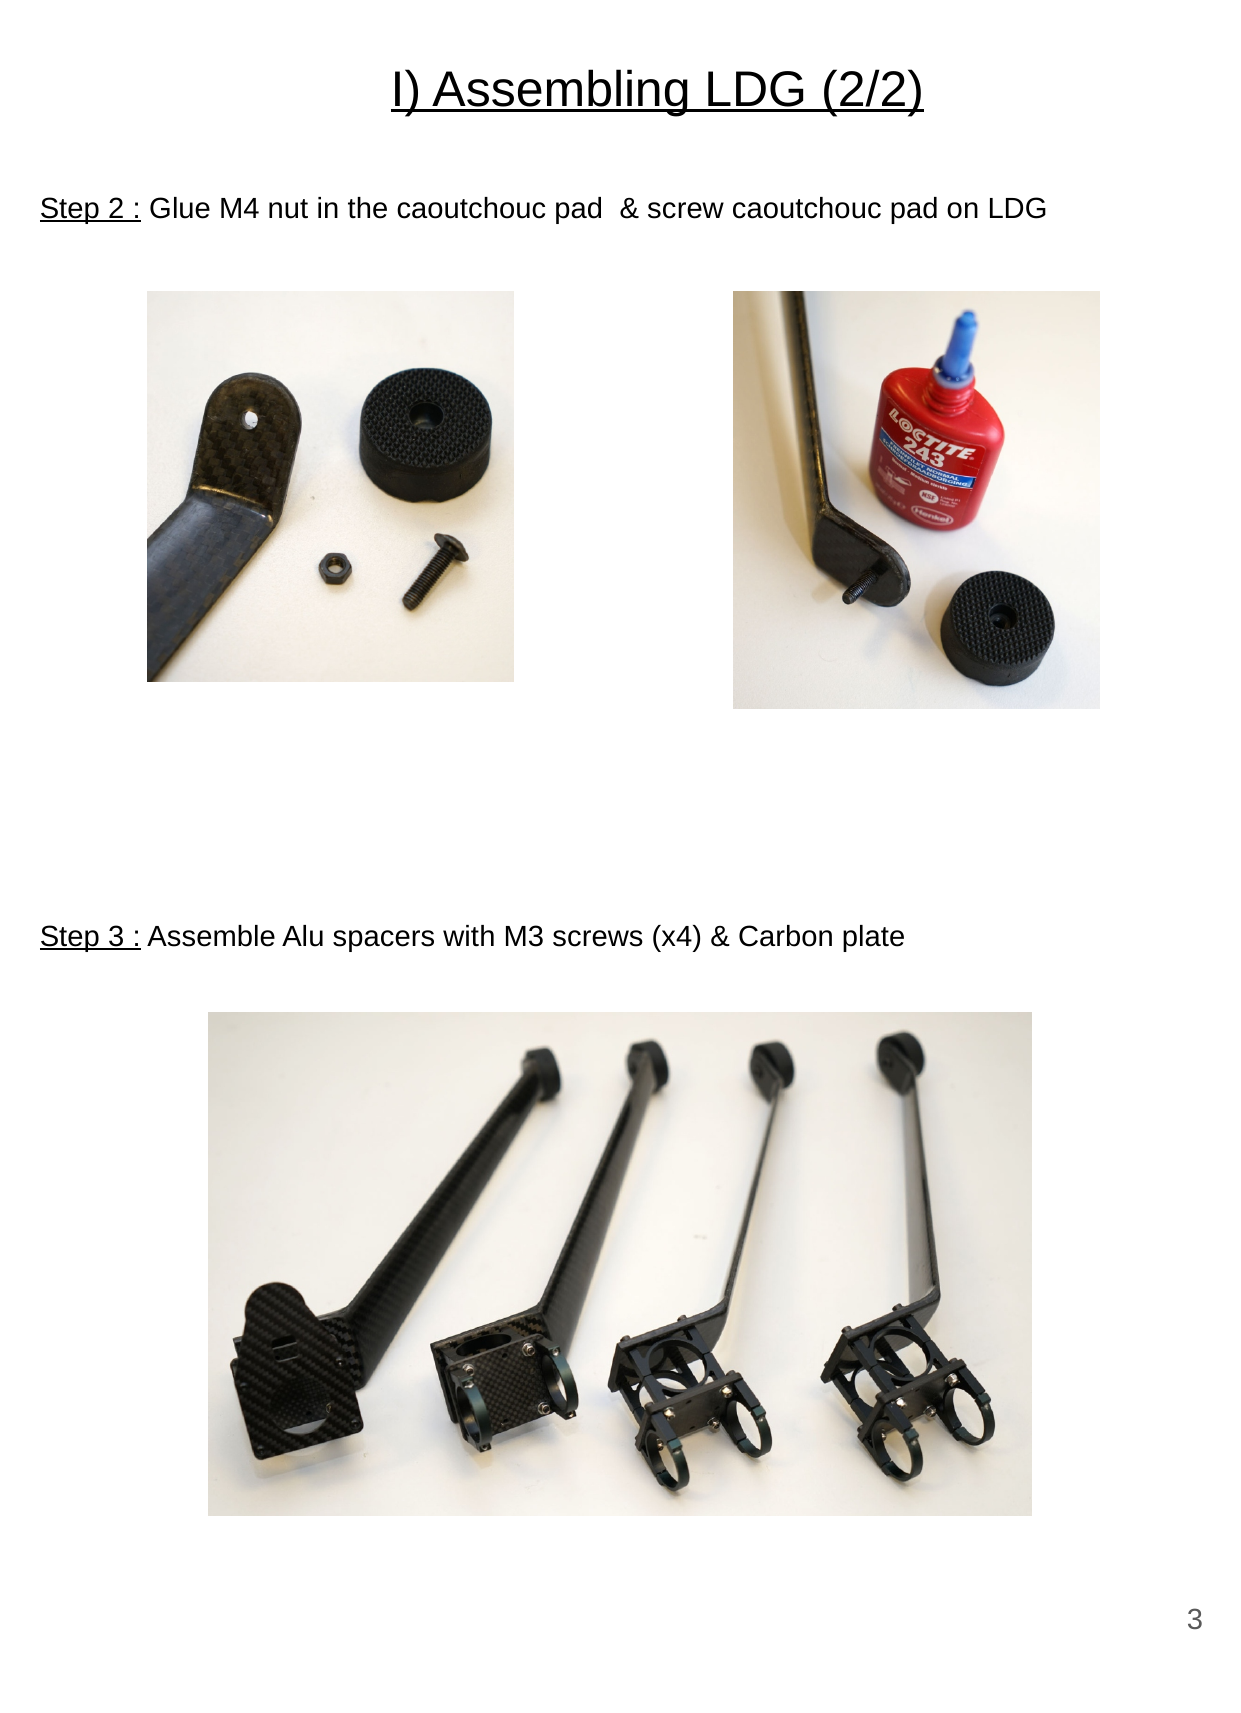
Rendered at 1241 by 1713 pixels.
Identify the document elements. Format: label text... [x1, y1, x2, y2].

slide_number ‹#› [1149, 1552, 1224, 1684]
text_box Step 2 : Glue M4 nut in the caoutchouc pad & screw caoutchouc pad on LDG [24, 174, 1124, 256]
picture [147, 291, 514, 682]
text_box Step 3 : Assemble Alu spacers with M3 screws (x4) & Carbon plate [24, 902, 1172, 984]
picture [732, 291, 1100, 709]
picture [208, 1011, 1032, 1516]
text_box I) Assembling LDG (2/2) [3, 41, 1237, 157]
